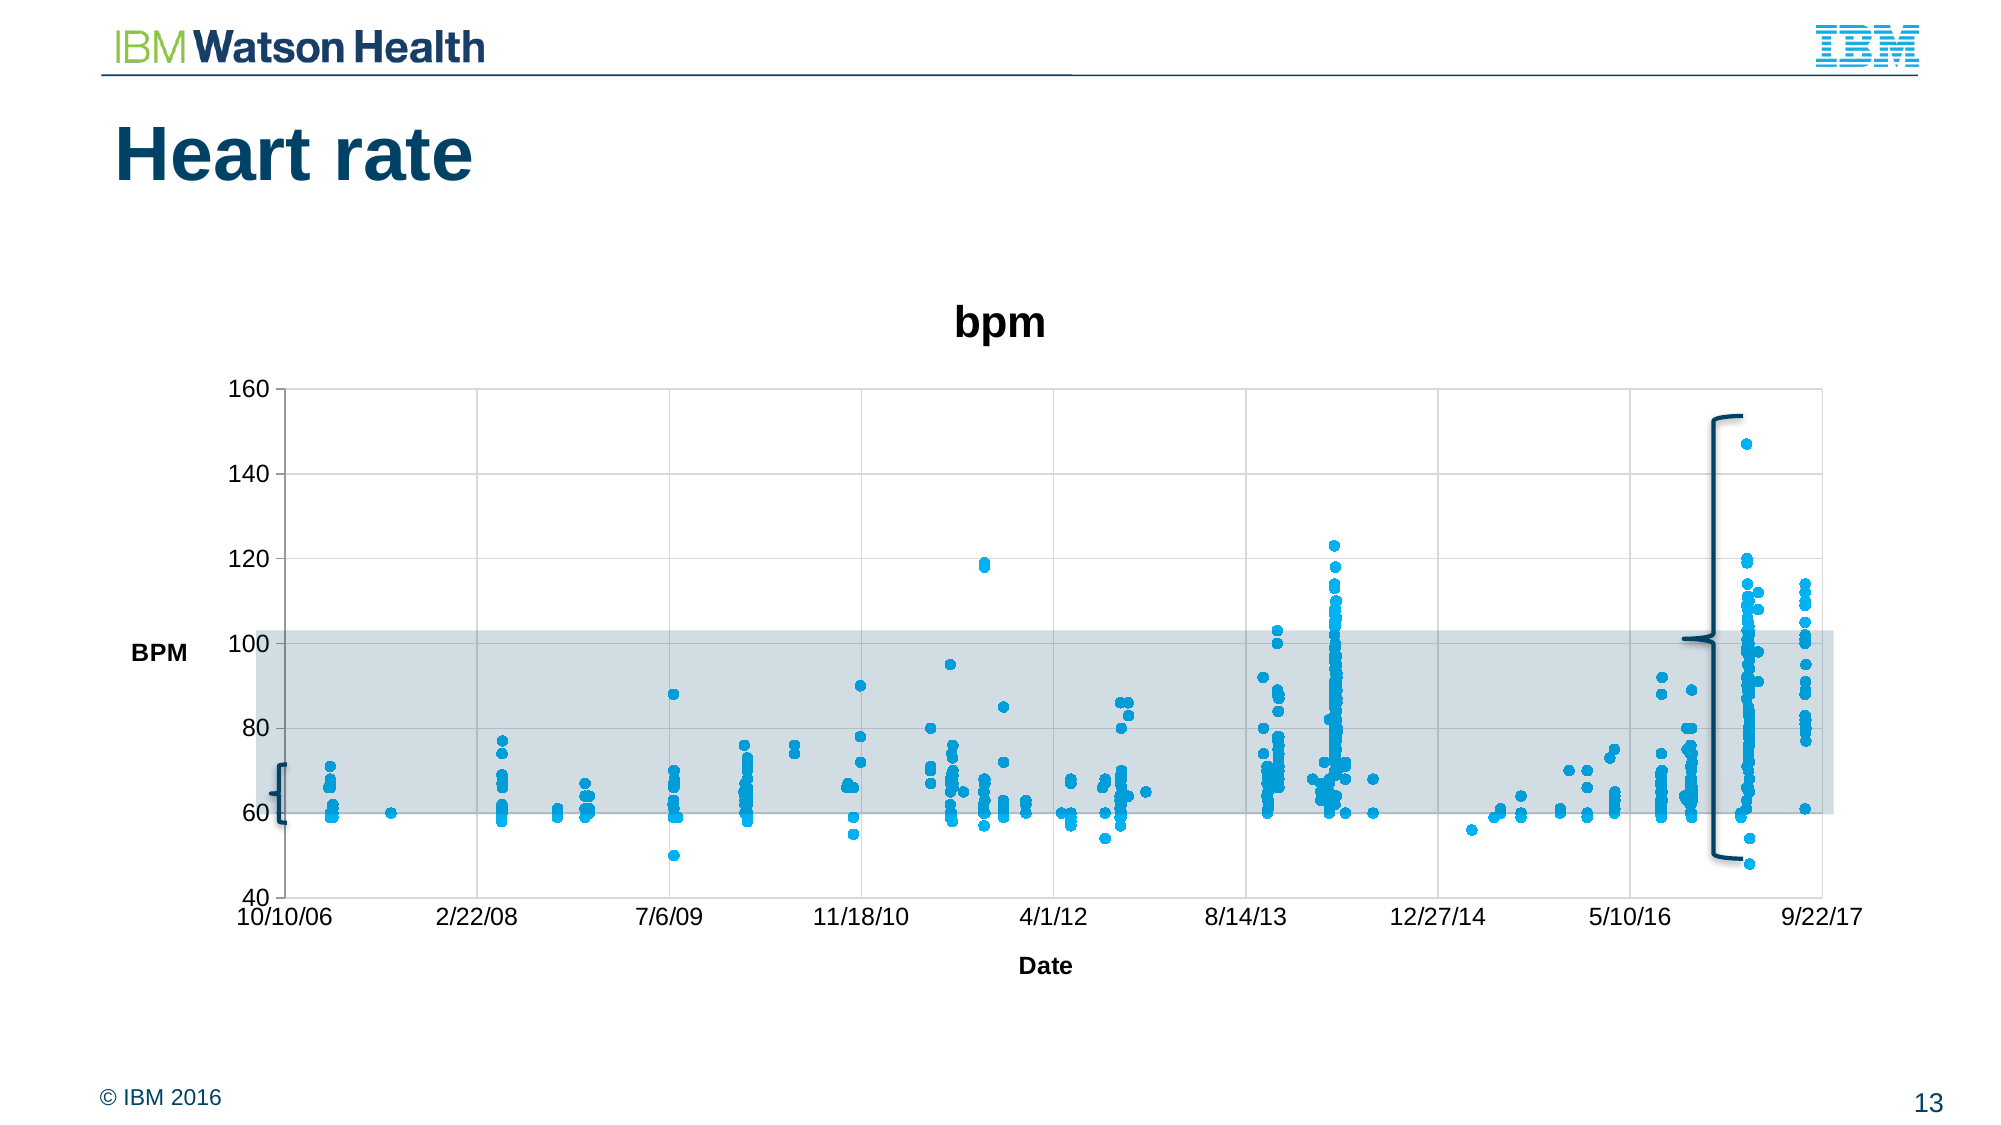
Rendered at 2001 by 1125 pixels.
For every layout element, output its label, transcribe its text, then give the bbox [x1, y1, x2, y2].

title Heart rate [99, 96, 1900, 196]
chart [99, 262, 1901, 1013]
picture [116, 30, 484, 63]
picture [1816, 25, 1919, 67]
